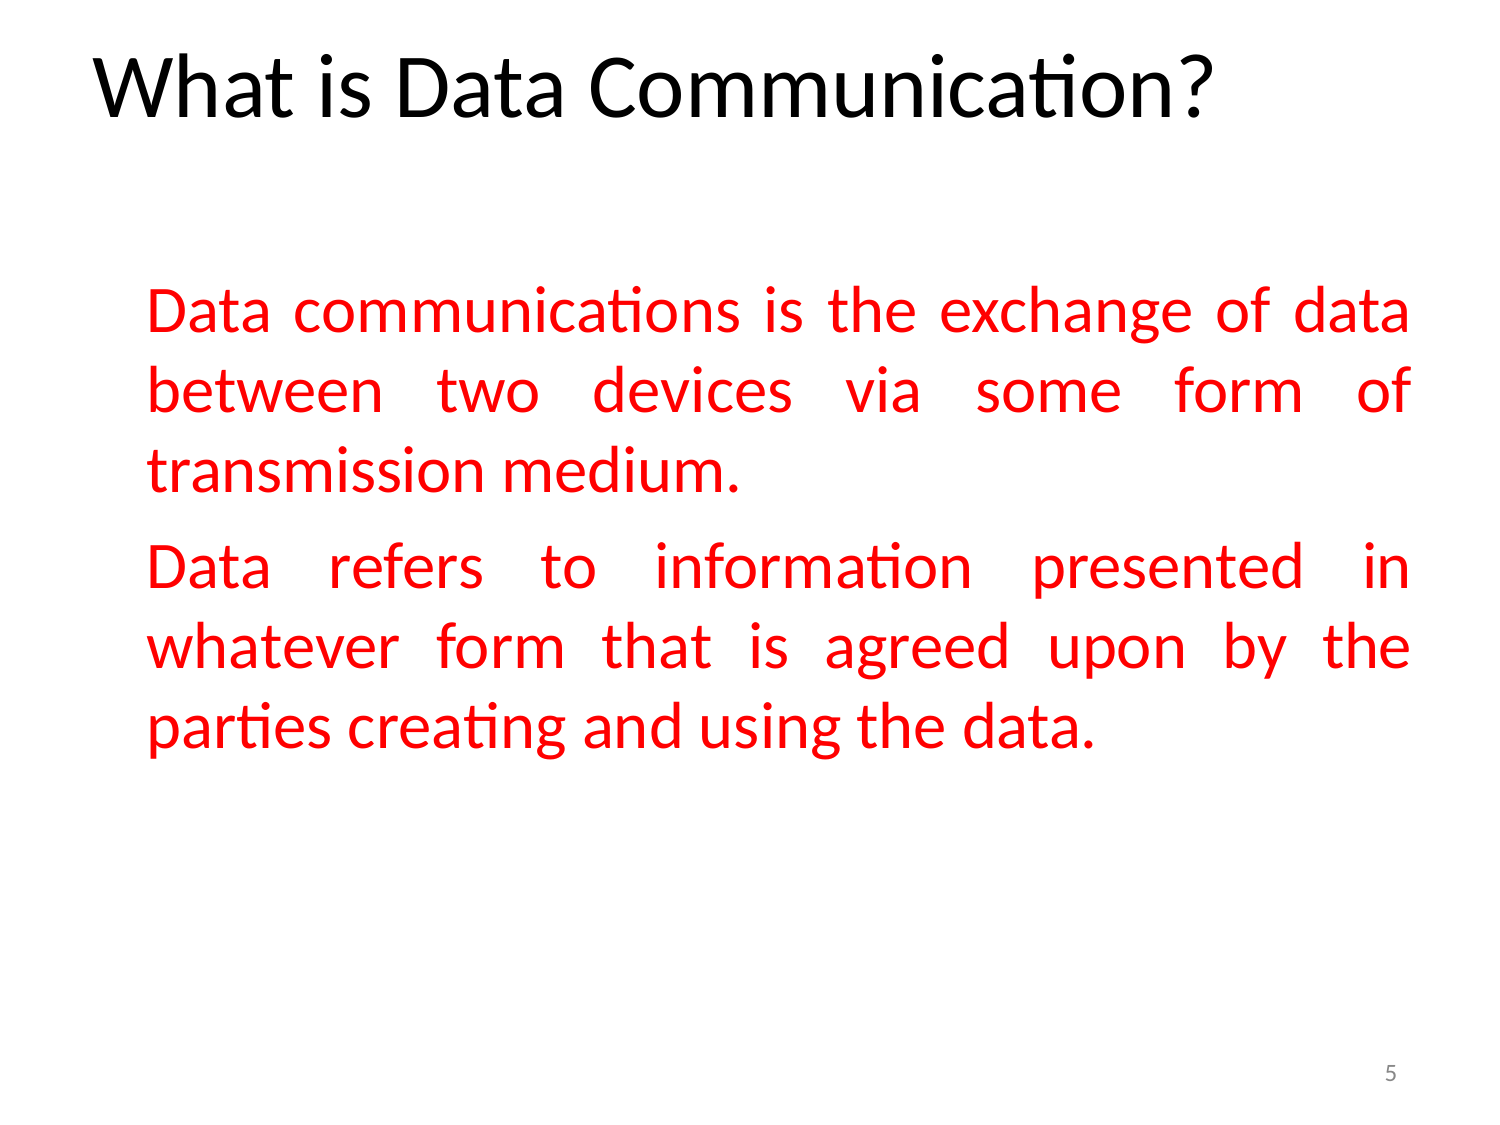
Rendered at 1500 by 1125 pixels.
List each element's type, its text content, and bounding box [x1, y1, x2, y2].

slide_number 5 [1382, 1060, 1419, 1125]
text_box Data communications is the exchange of data between two devices via some form of transmission medium. Data refers to information presented in whatever form that is agreed upon by the parties creating and using the data. [87, 247, 1413, 762]
title What is Data Communication? [92, 25, 1408, 248]
